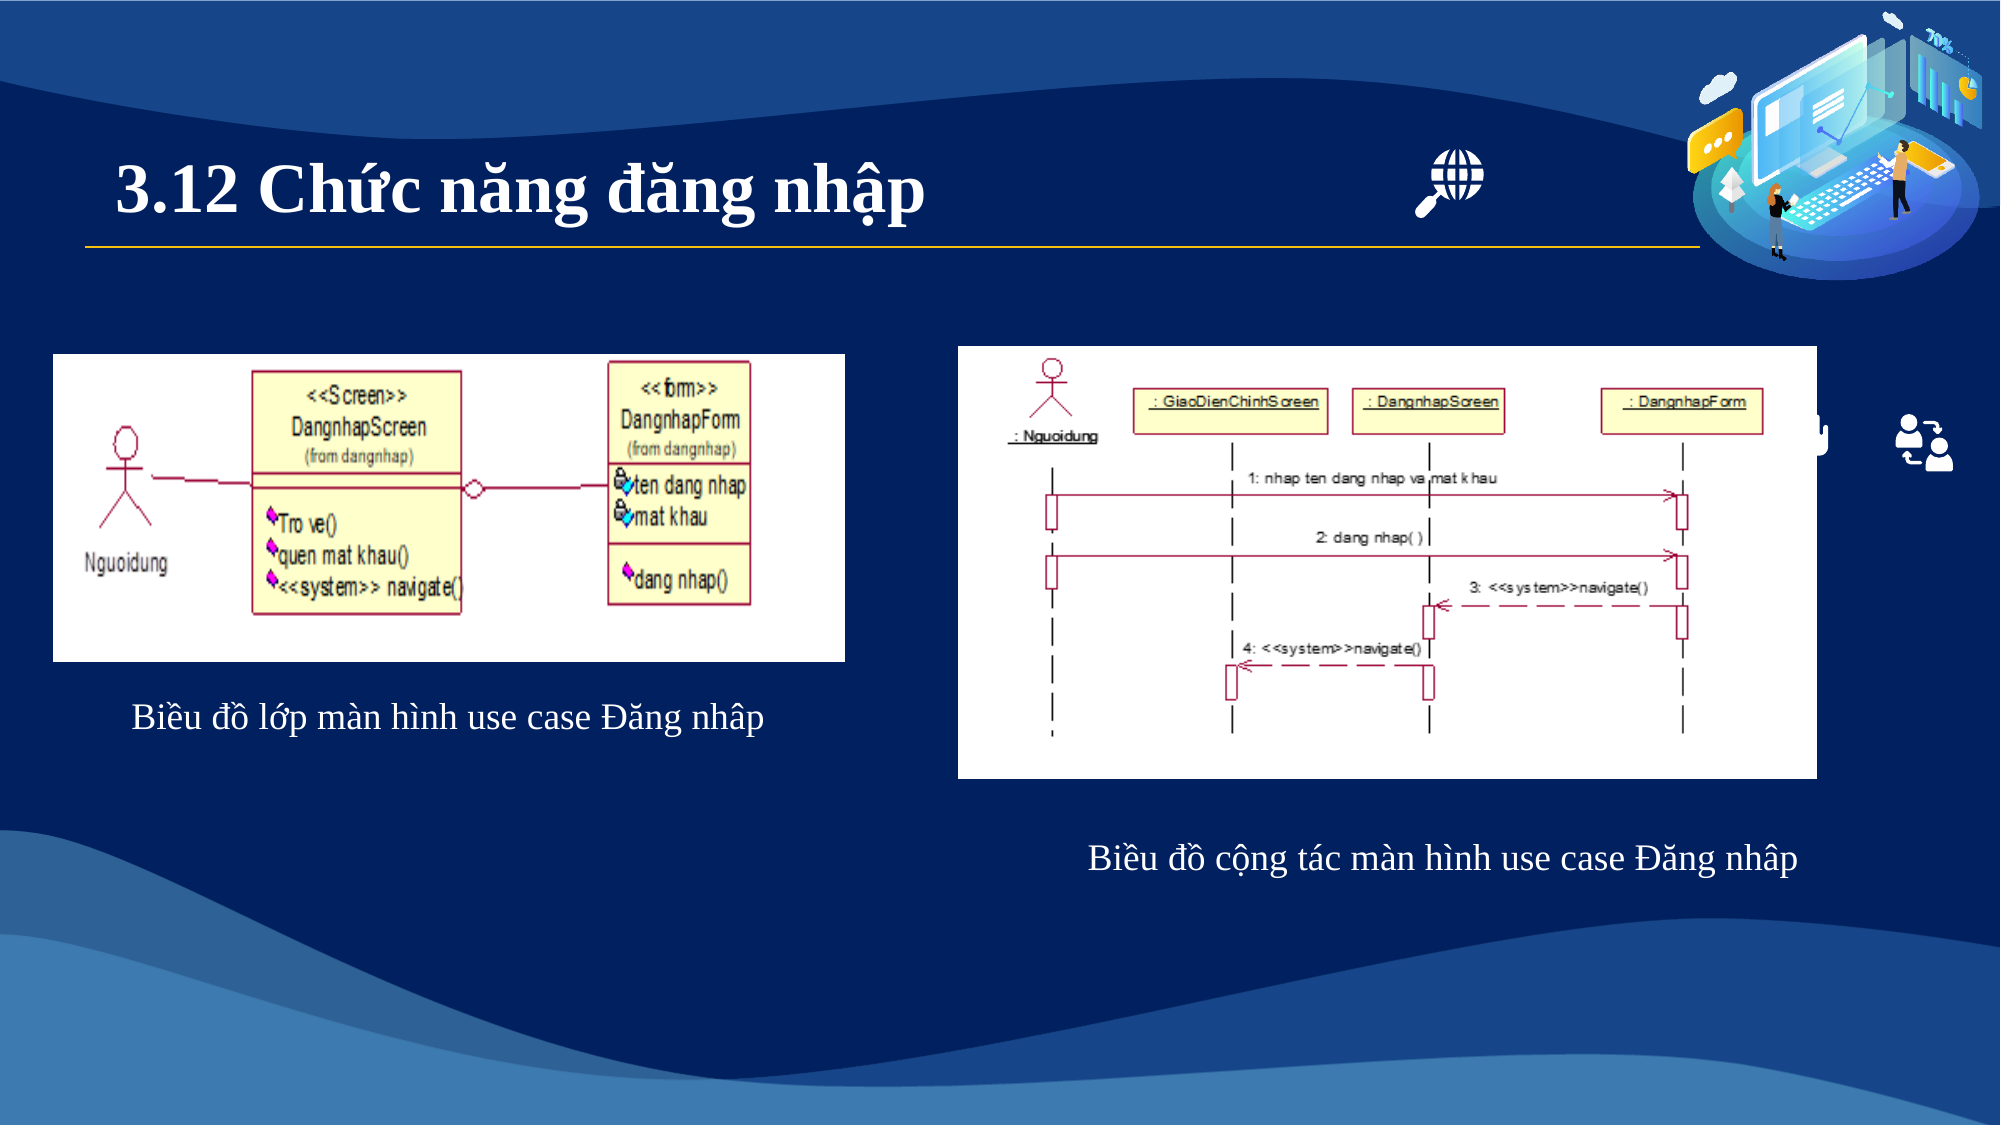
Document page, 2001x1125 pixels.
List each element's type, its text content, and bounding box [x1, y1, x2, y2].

text_box 3.12 Chức năng đăng nhập [77, 91, 1537, 307]
text_box Biều đồ cộng tác màn hình use case Đăng nhâp [1072, 818, 1830, 885]
picture [53, 354, 845, 662]
picture [0, 0, 2001, 322]
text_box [1817, 410, 1829, 470]
text_box Biều đồ lớp màn hình use case Đăng nhâp [116, 678, 874, 745]
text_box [1414, 149, 1484, 219]
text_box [1895, 414, 1953, 472]
picture [958, 346, 1817, 779]
picture [0, 830, 2000, 1125]
